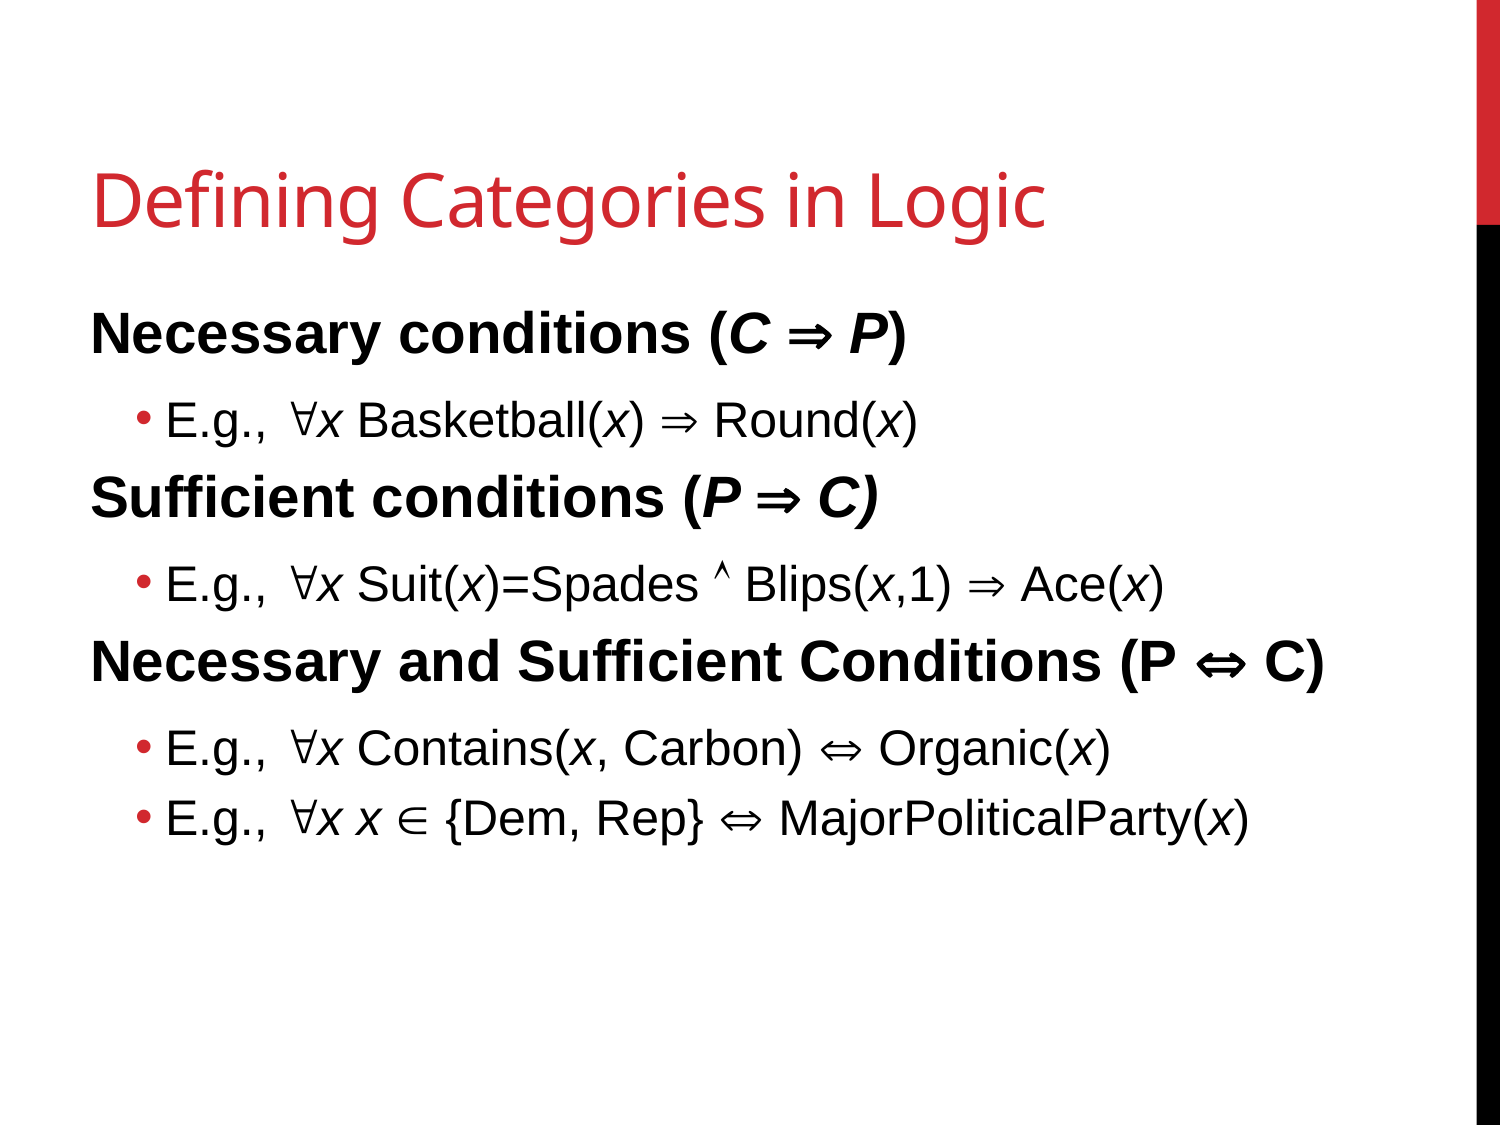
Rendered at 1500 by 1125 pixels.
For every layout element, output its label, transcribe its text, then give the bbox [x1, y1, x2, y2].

title Defining Categories in Logic [75, 25, 1375, 250]
list Necessary conditions (C  P) E.g., x Basketball(x)  Round(x) Sufficient conditions (P  C) E.g., x Suit(x)=Spades  Blips(x,1)  Ace(x) Necessary and Sufficient Conditions (P  C) E.g., x Contains(x, Carbon)  Organic(x) E.g., x x  {Dem, Rep}  MajorPoliticalParty(x) [75, 287, 1425, 1005]
